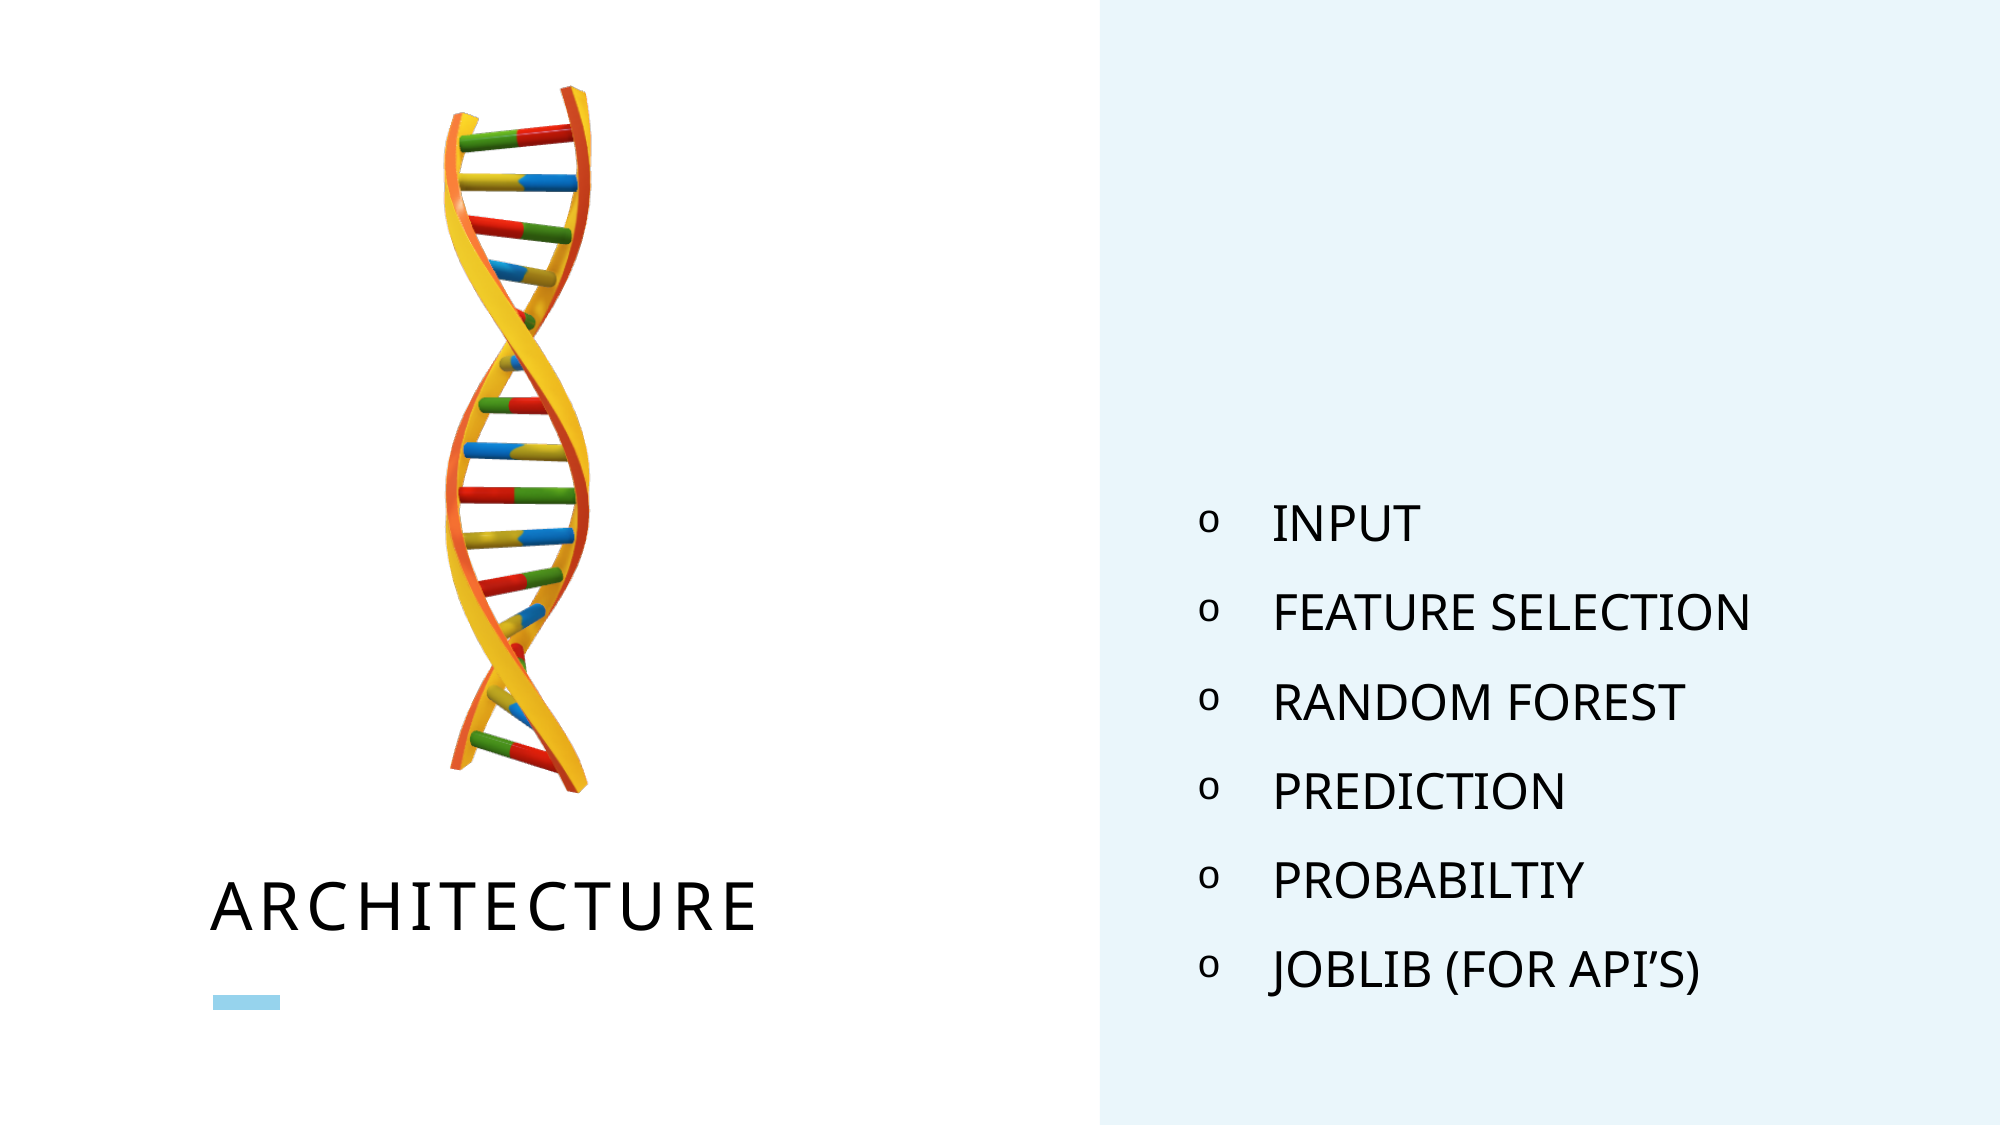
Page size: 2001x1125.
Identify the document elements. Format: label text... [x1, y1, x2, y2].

list Input Feature selection Random forest Prediction Probabiltiy Joblib (for api’s) [1181, 120, 1889, 1005]
picture [430, 75, 605, 818]
title architecture [210, 645, 1035, 945]
